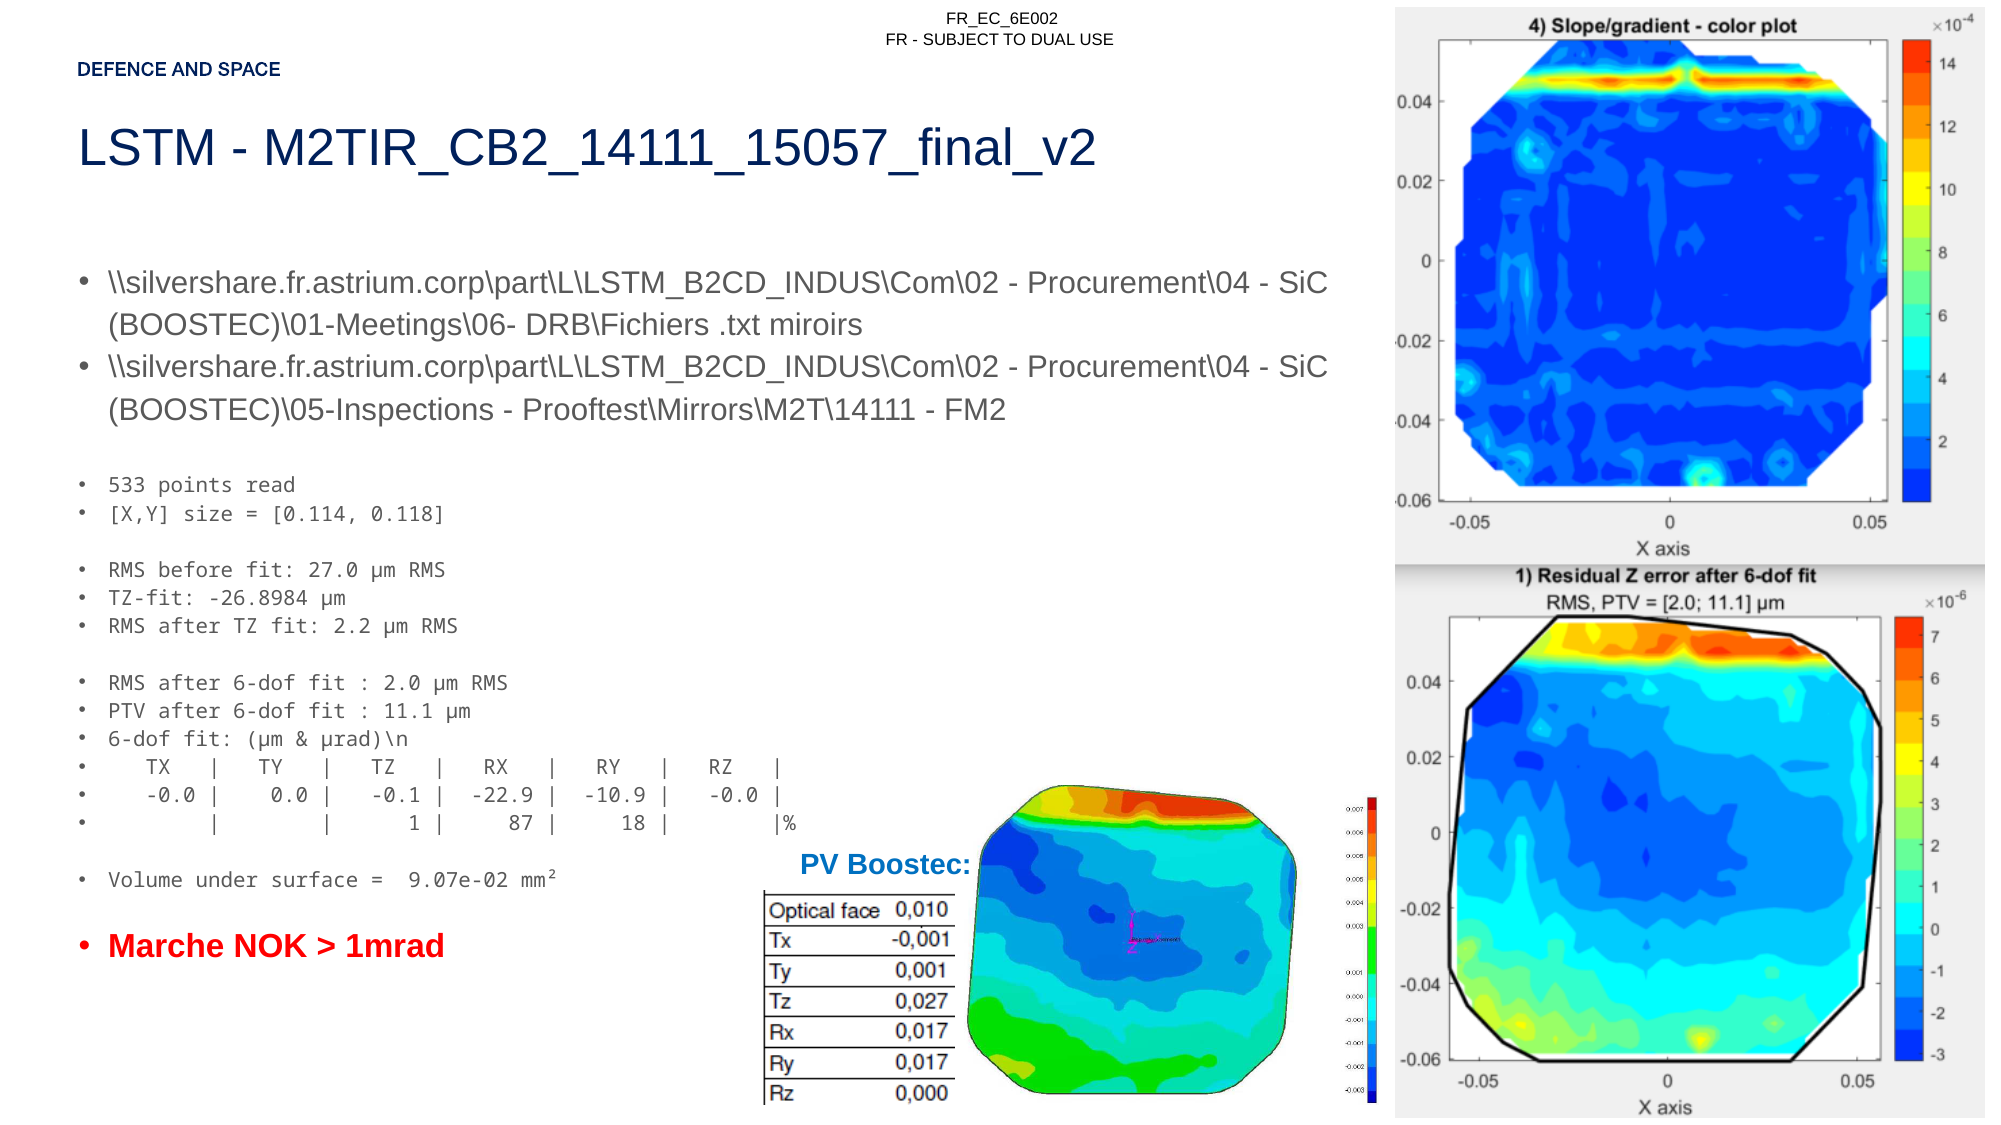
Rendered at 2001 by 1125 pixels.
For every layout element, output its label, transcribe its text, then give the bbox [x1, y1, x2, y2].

title LSTM - M2TIR_CB2_14111_15057_final_v2 [78, 107, 1395, 256]
text_box PV Boostec: [785, 837, 964, 888]
picture [761, 890, 955, 1105]
picture [964, 785, 1379, 1105]
list \\silvershare.fr.astrium.corp\part\L\LSTM_B2CD_INDUS\Com\02 - Procurement\04 - SiC (BOOSTEC)\01-Meetings\06- DRB\Fichiers .txt miroirs \\silvershare.fr.astrium.corp\part\L\LSTM_B2CD_INDUS\Com\02 - Procurement\04 - SiC (BOOSTEC)\05-Inspections - Prooftest\Mirrors\M2T\14111 - FM2 533 points read [X,Y] size = [0.114, 0.118] RMS before fit: 27.0 µm RMS TZ-fit: -26.8984 µm RMS after TZ fit: 2.2 µm RMS RMS after 6-dof fit : 2.0 µm RMS PTV after 6-dof fit : 11.1 µm 6-dof fit: (µm & µrad)\n TX | TY | TZ | RX | RY | RZ | -0.0 | 0.0 | -0.1 | -22.9 | -10.9 | -0.0 | | | 1 | 87 | 18 | |% Volume under surface = 9.07e-02 mm² Marche NOK > 1mrad [78, 257, 1361, 972]
picture [1395, 7, 1985, 1118]
